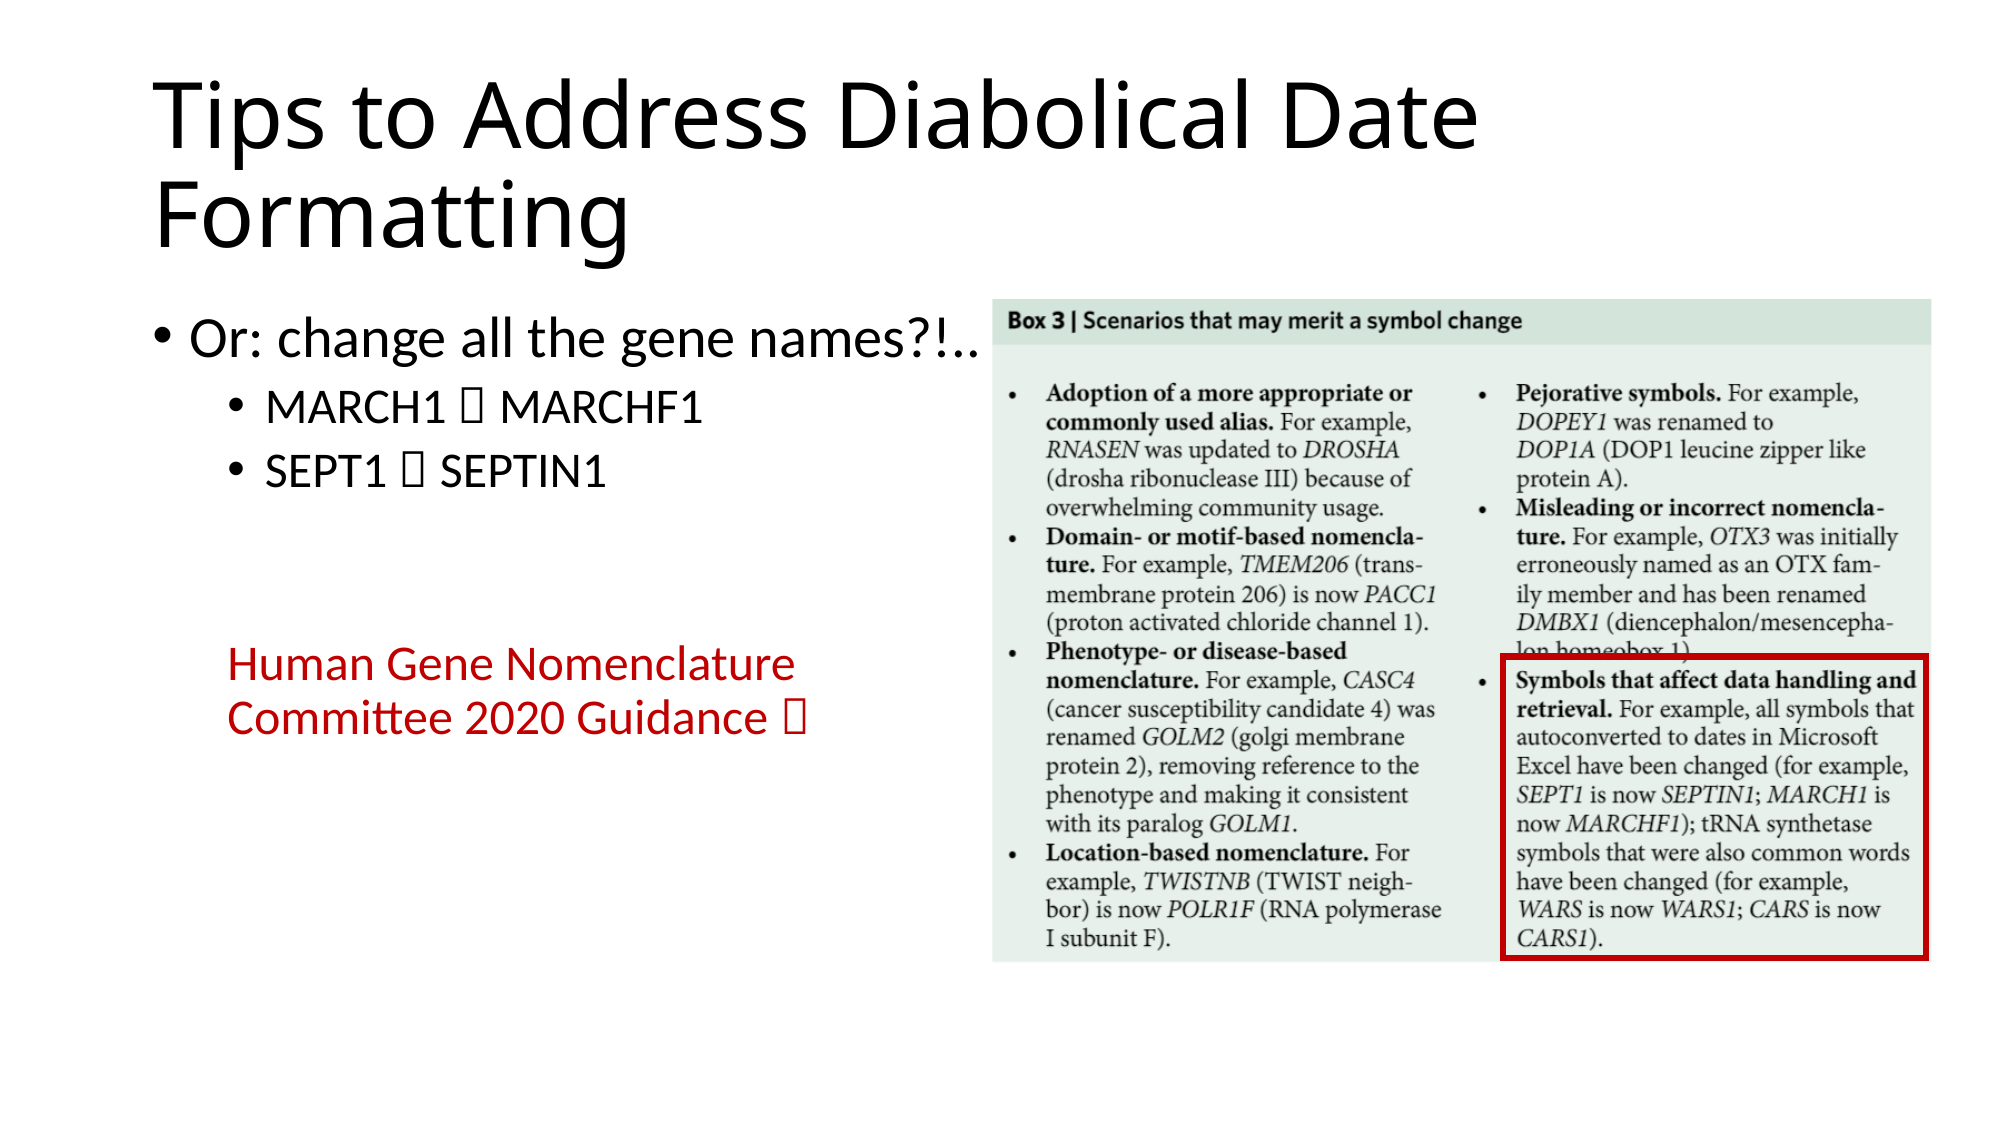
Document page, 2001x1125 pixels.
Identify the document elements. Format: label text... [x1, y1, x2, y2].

picture [980, 299, 1964, 971]
list Or: change all the gene names?!... MARCH1  MARCHF1 SEPT1  SEPTIN1 Human Gene Nomenclature Committee 2020 Guidance  [137, 299, 1036, 1014]
title Tips to Address Diabolical Date Formatting [137, 59, 1863, 278]
